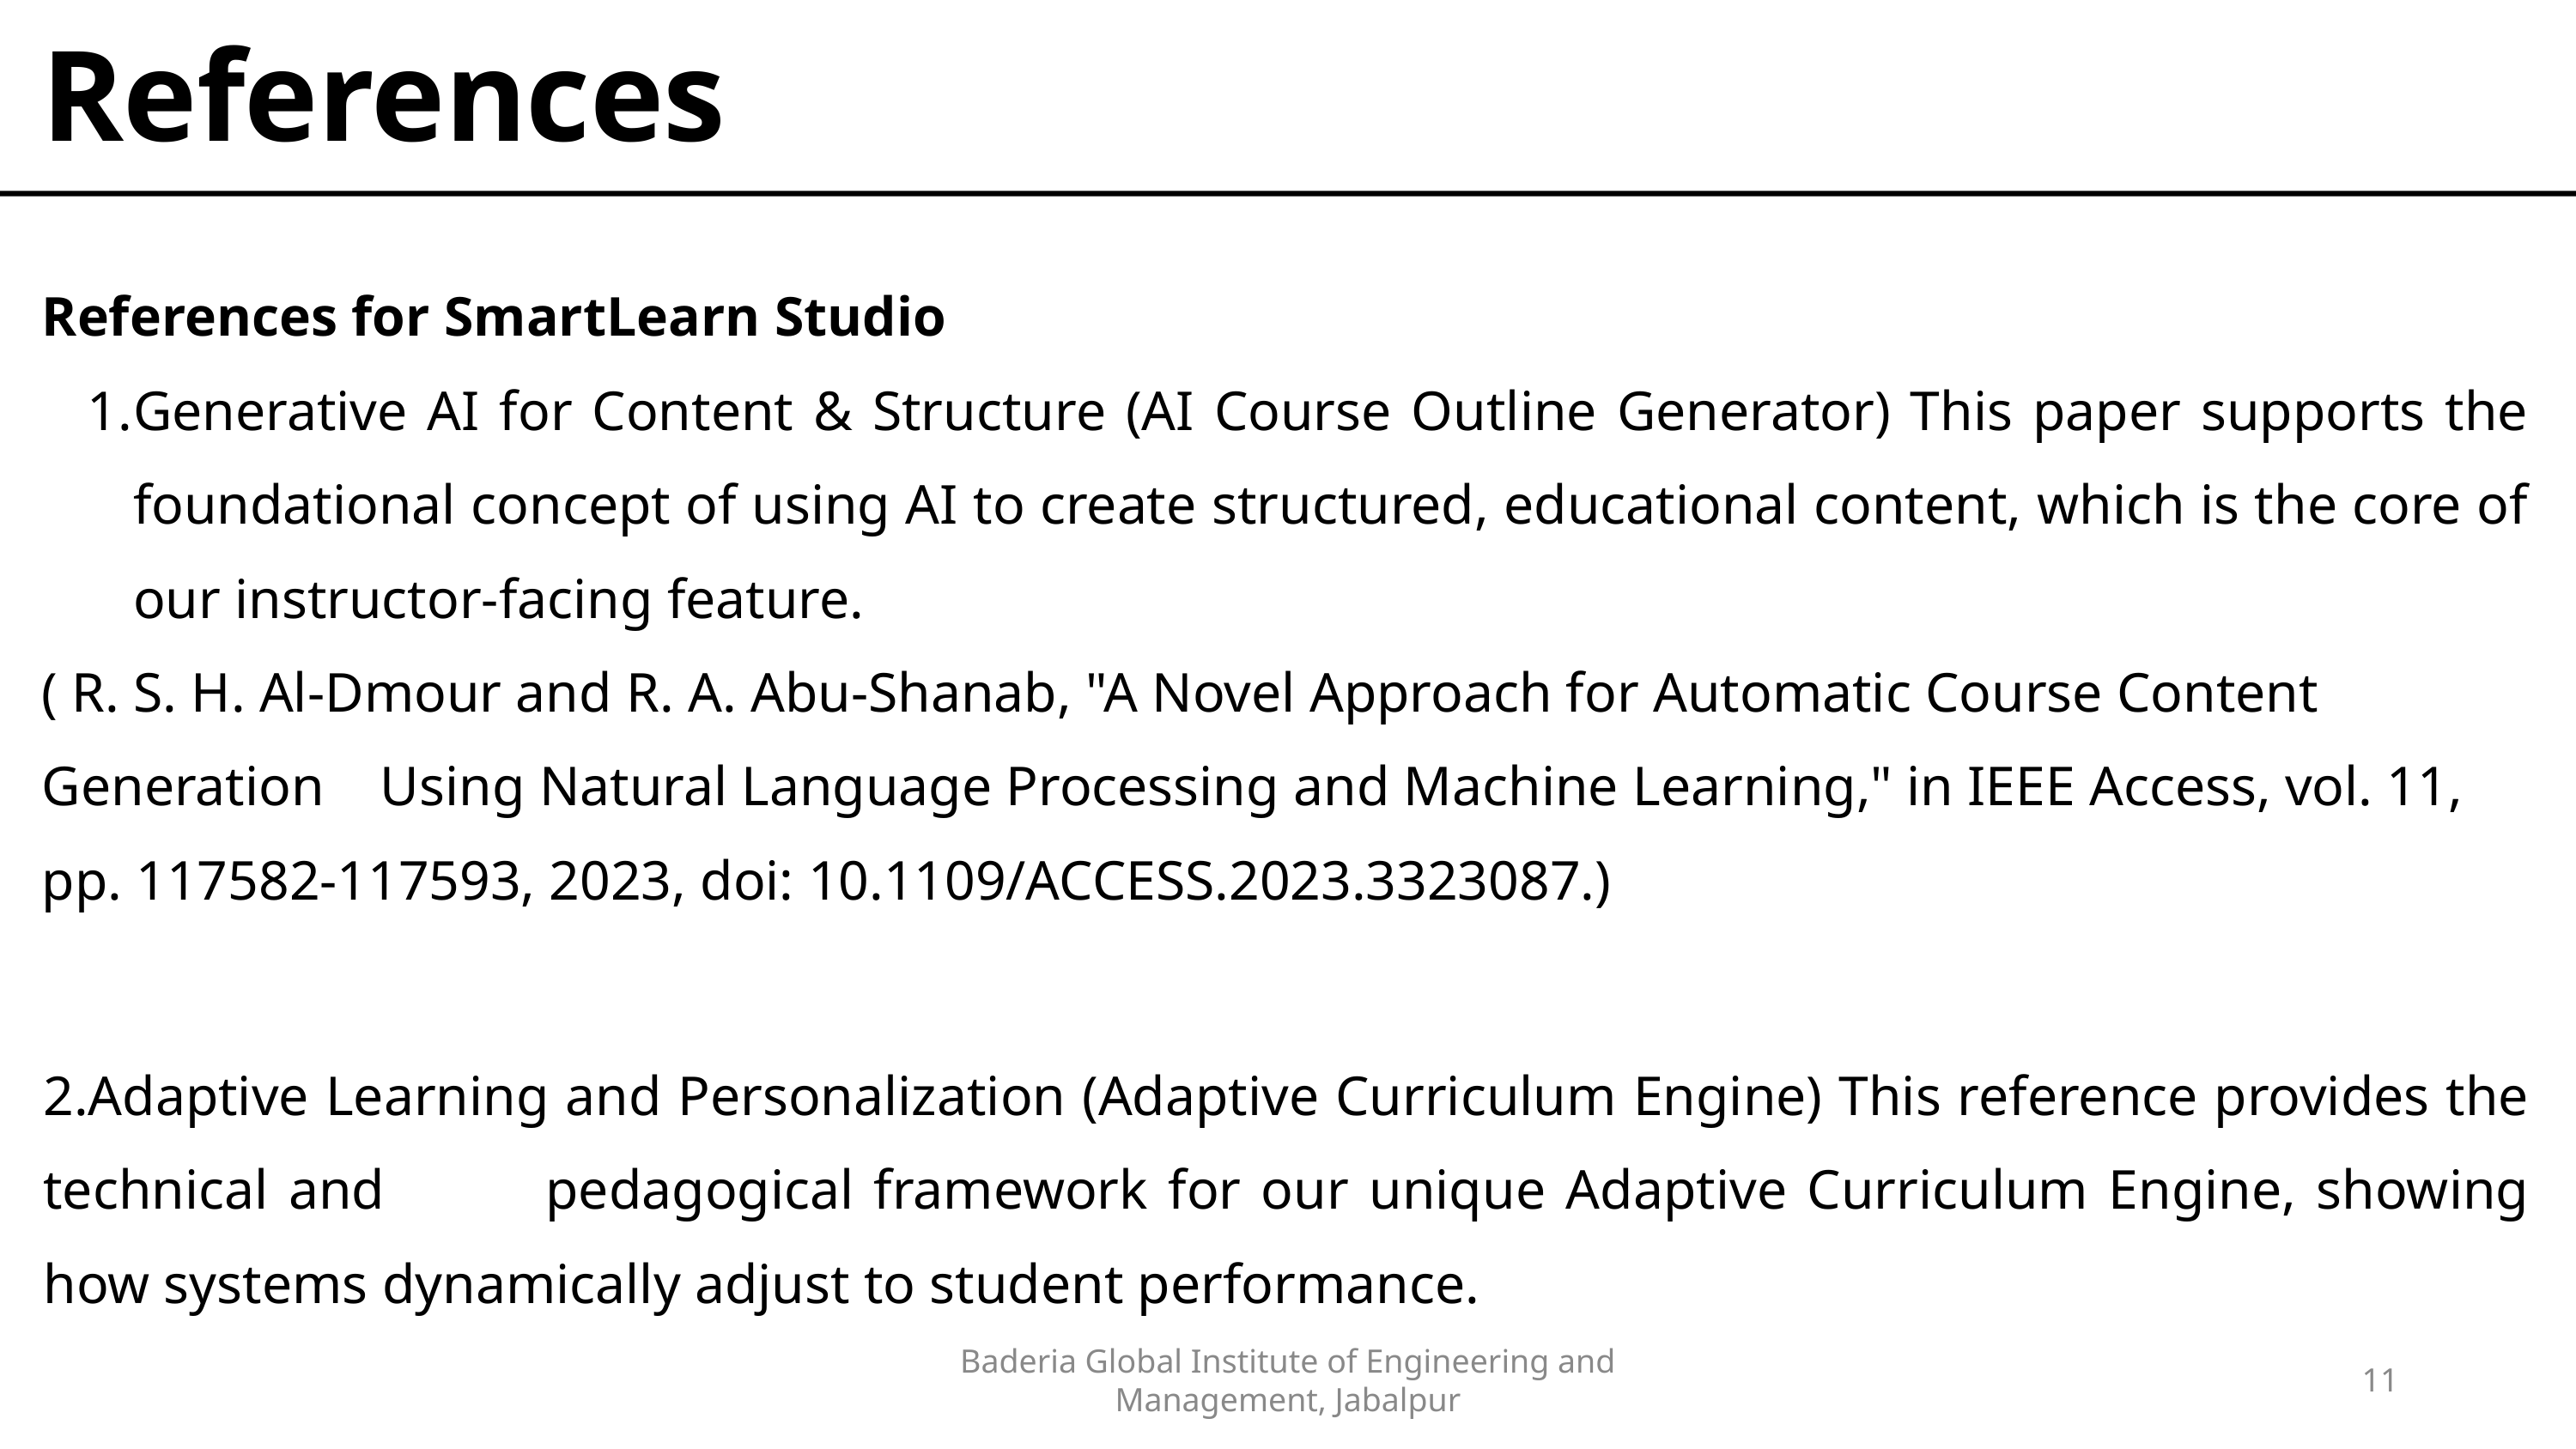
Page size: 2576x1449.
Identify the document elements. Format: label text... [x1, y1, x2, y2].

text_box References for SmartLearn Studio Generative AI for Content & Structure (AI Course Outline Generator) This paper supports the foundational concept of using AI to create structured, educational content, which is the core of our instructor-facing feature. ( R. S. H. Al-Dmour and R. A. Abu-Shanab, "A Novel Approach for Automatic Course Content Generation Using Natural Language Processing and Machine Learning," in IEEE Access, vol. 11, pp. 117582-117593, 2023, doi: 10.1109/ACCESS.2023.3323087.) [41, 253, 2531, 911]
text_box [853, 1342, 1723, 1421]
text_box 2.Adaptive Learning and Personalization (Adaptive Curriculum Engine) This reference provides the technical and pedagogical framework for our unique Adaptive Curriculum Engine, showing how systems dynamically adjust to student performance. [43, 1032, 2533, 1314]
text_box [1819, 1342, 2399, 1421]
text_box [41, 0, 2576, 194]
